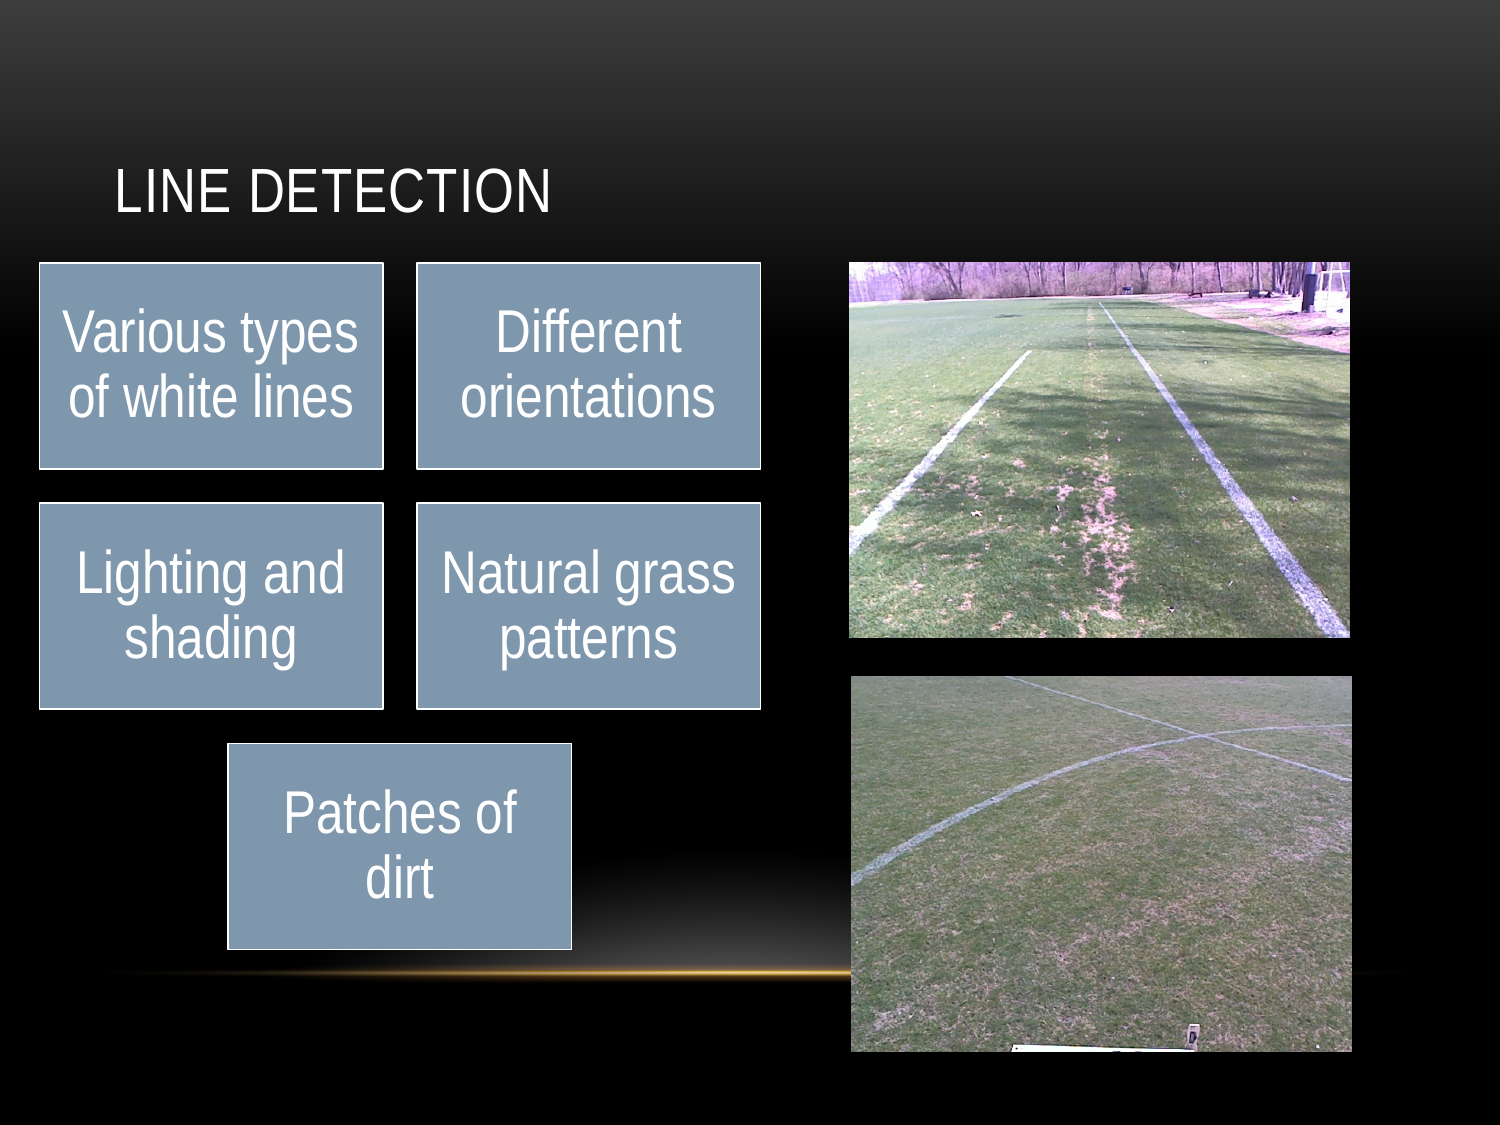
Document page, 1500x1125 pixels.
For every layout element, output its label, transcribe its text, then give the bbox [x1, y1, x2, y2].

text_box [0, 262, 913, 951]
picture [0, 0, 1500, 1125]
title Line detection [99, 45, 1400, 233]
